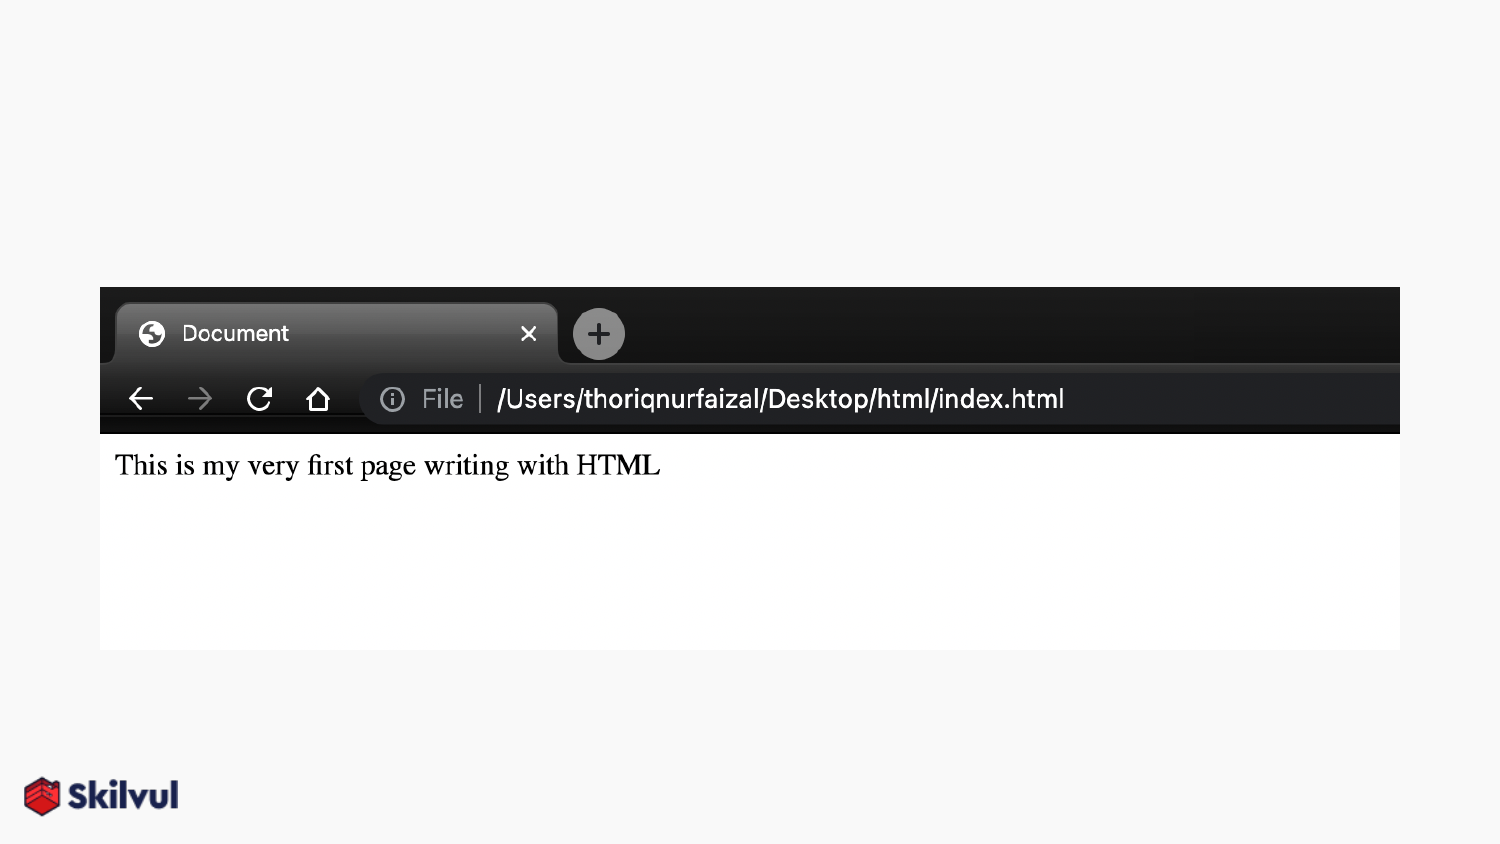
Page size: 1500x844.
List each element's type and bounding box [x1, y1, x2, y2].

picture [99, 287, 1401, 650]
picture [24, 774, 178, 819]
